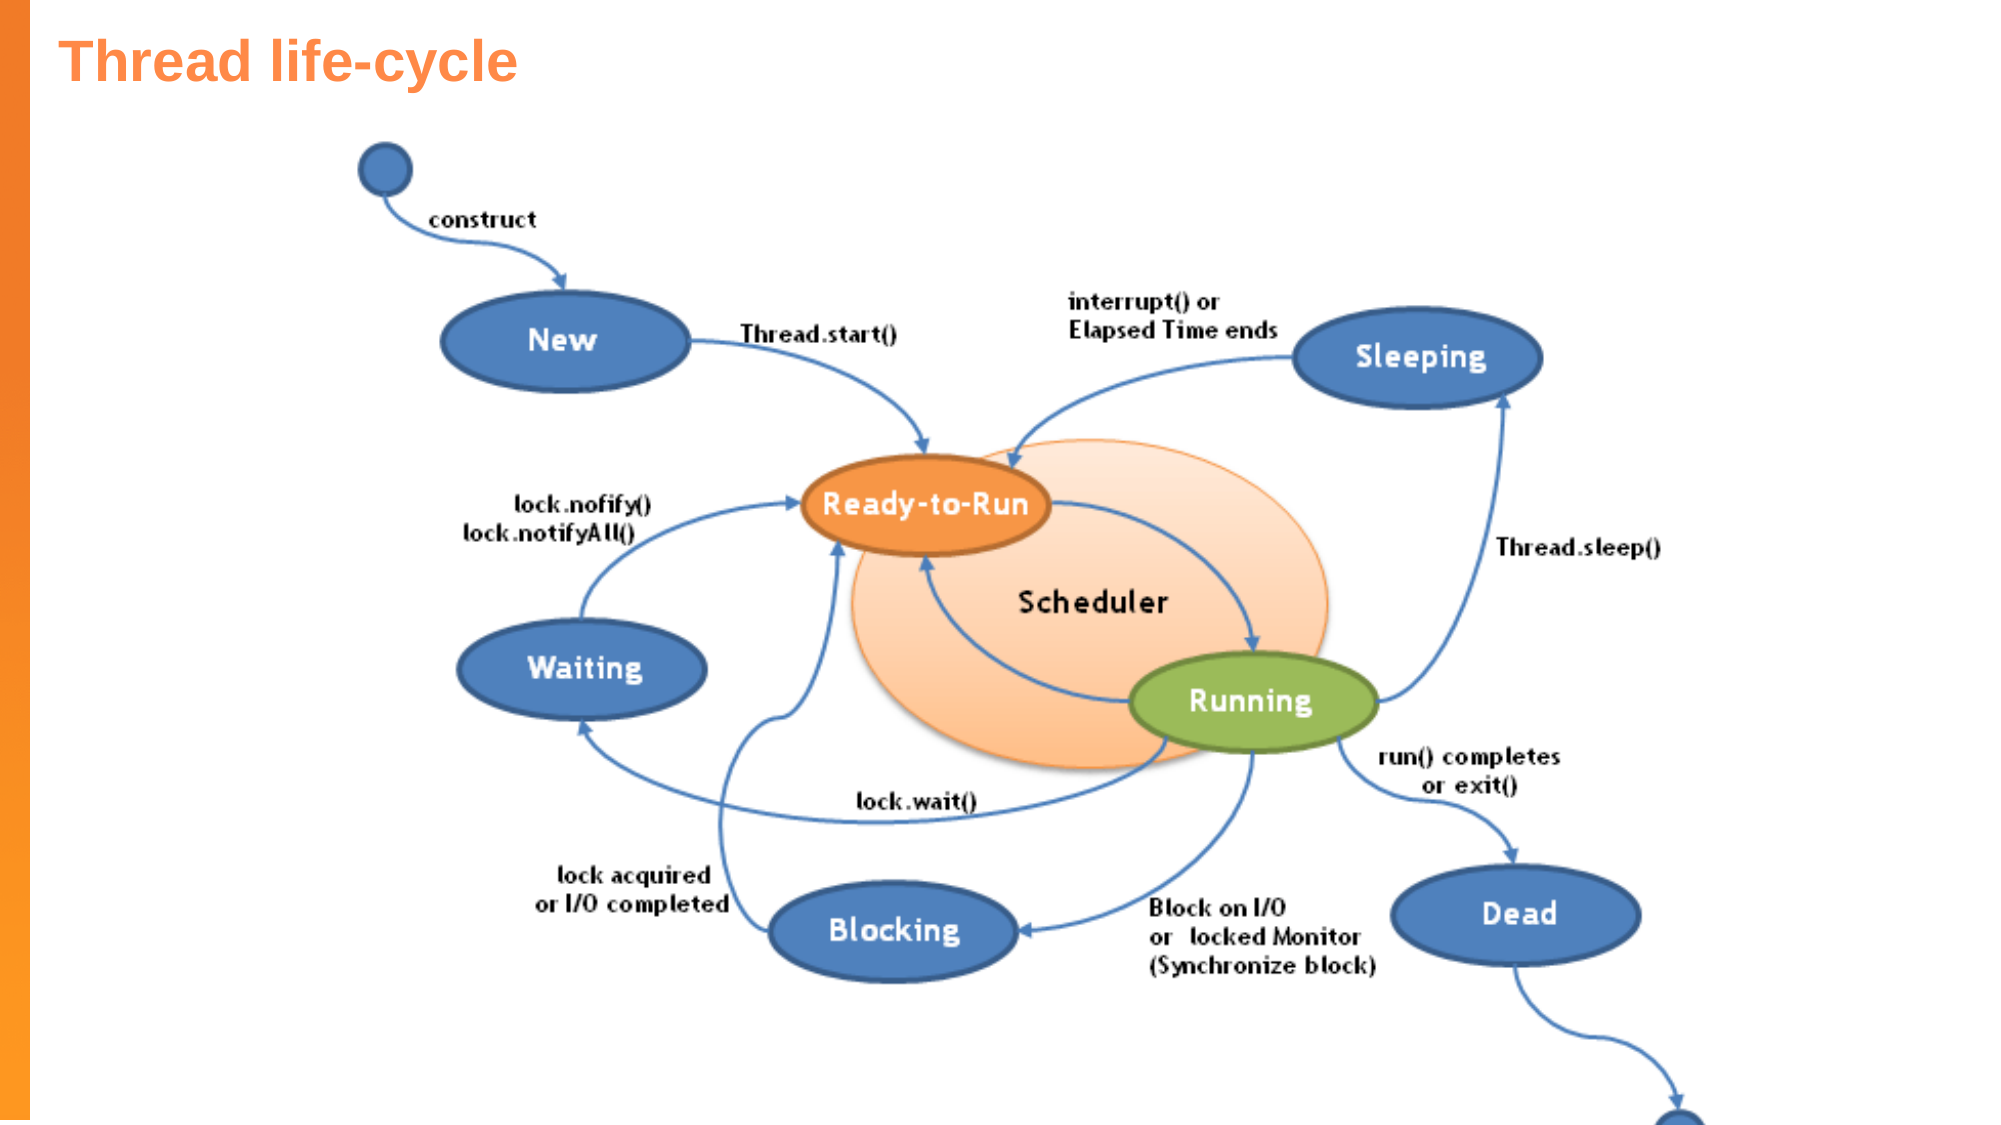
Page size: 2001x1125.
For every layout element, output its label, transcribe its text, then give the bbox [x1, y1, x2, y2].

text_box Thread life-cycle [43, 15, 1131, 101]
picture [0, 0, 30, 1120]
picture [352, 136, 1716, 1125]
